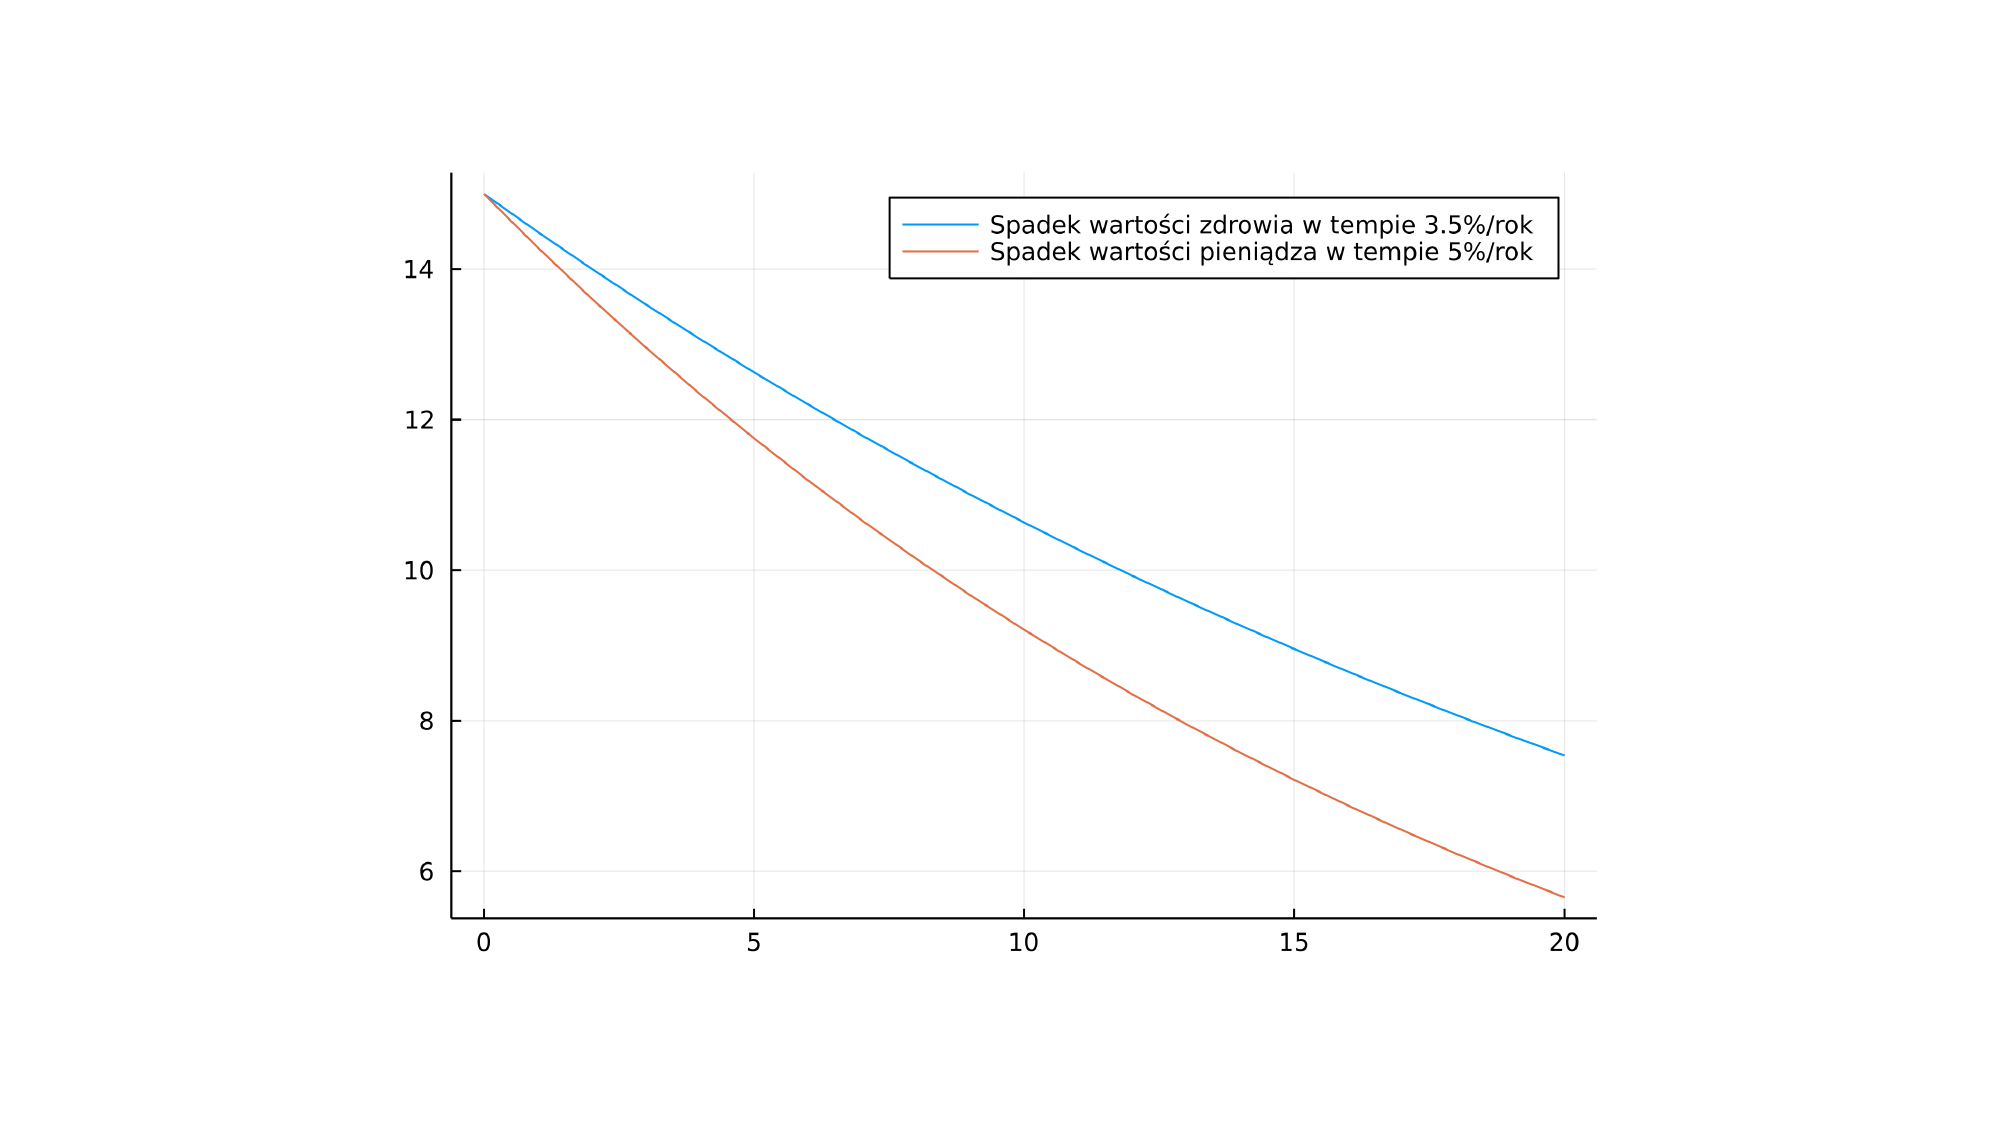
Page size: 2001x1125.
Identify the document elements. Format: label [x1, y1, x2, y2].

picture [379, 148, 1621, 977]
